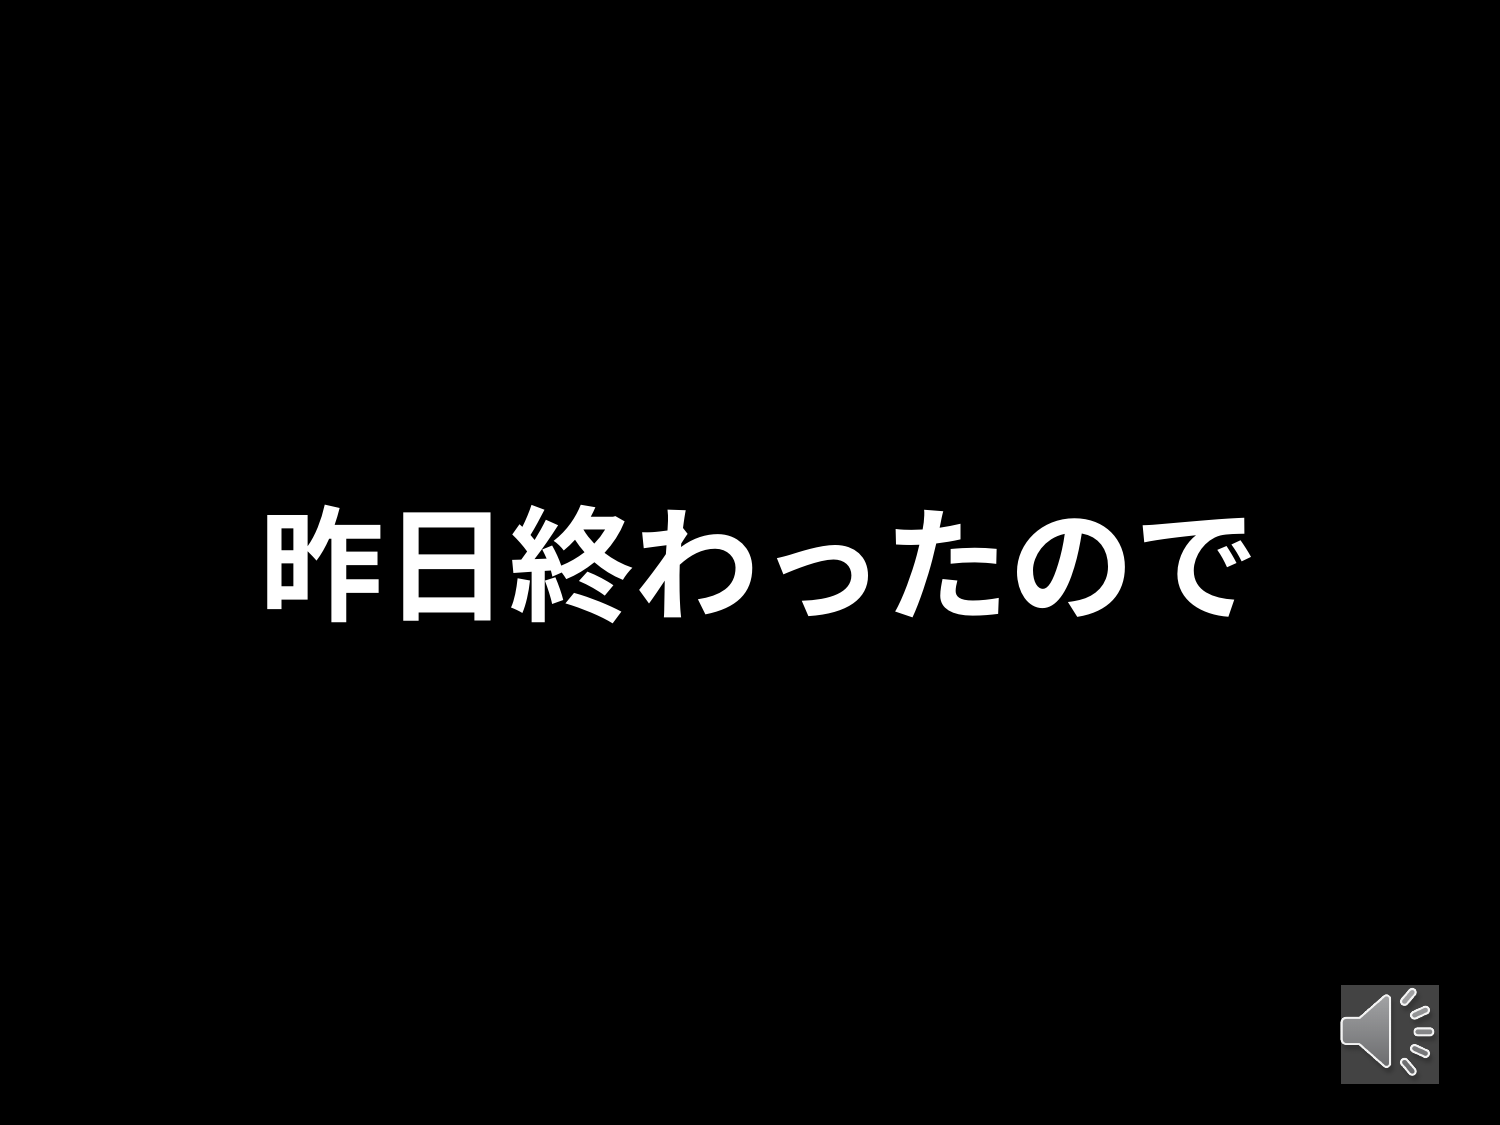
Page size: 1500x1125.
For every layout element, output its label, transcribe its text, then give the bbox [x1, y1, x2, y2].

picture [1340, 984, 1441, 1085]
text_box 昨日終わったので [38, 478, 1481, 644]
